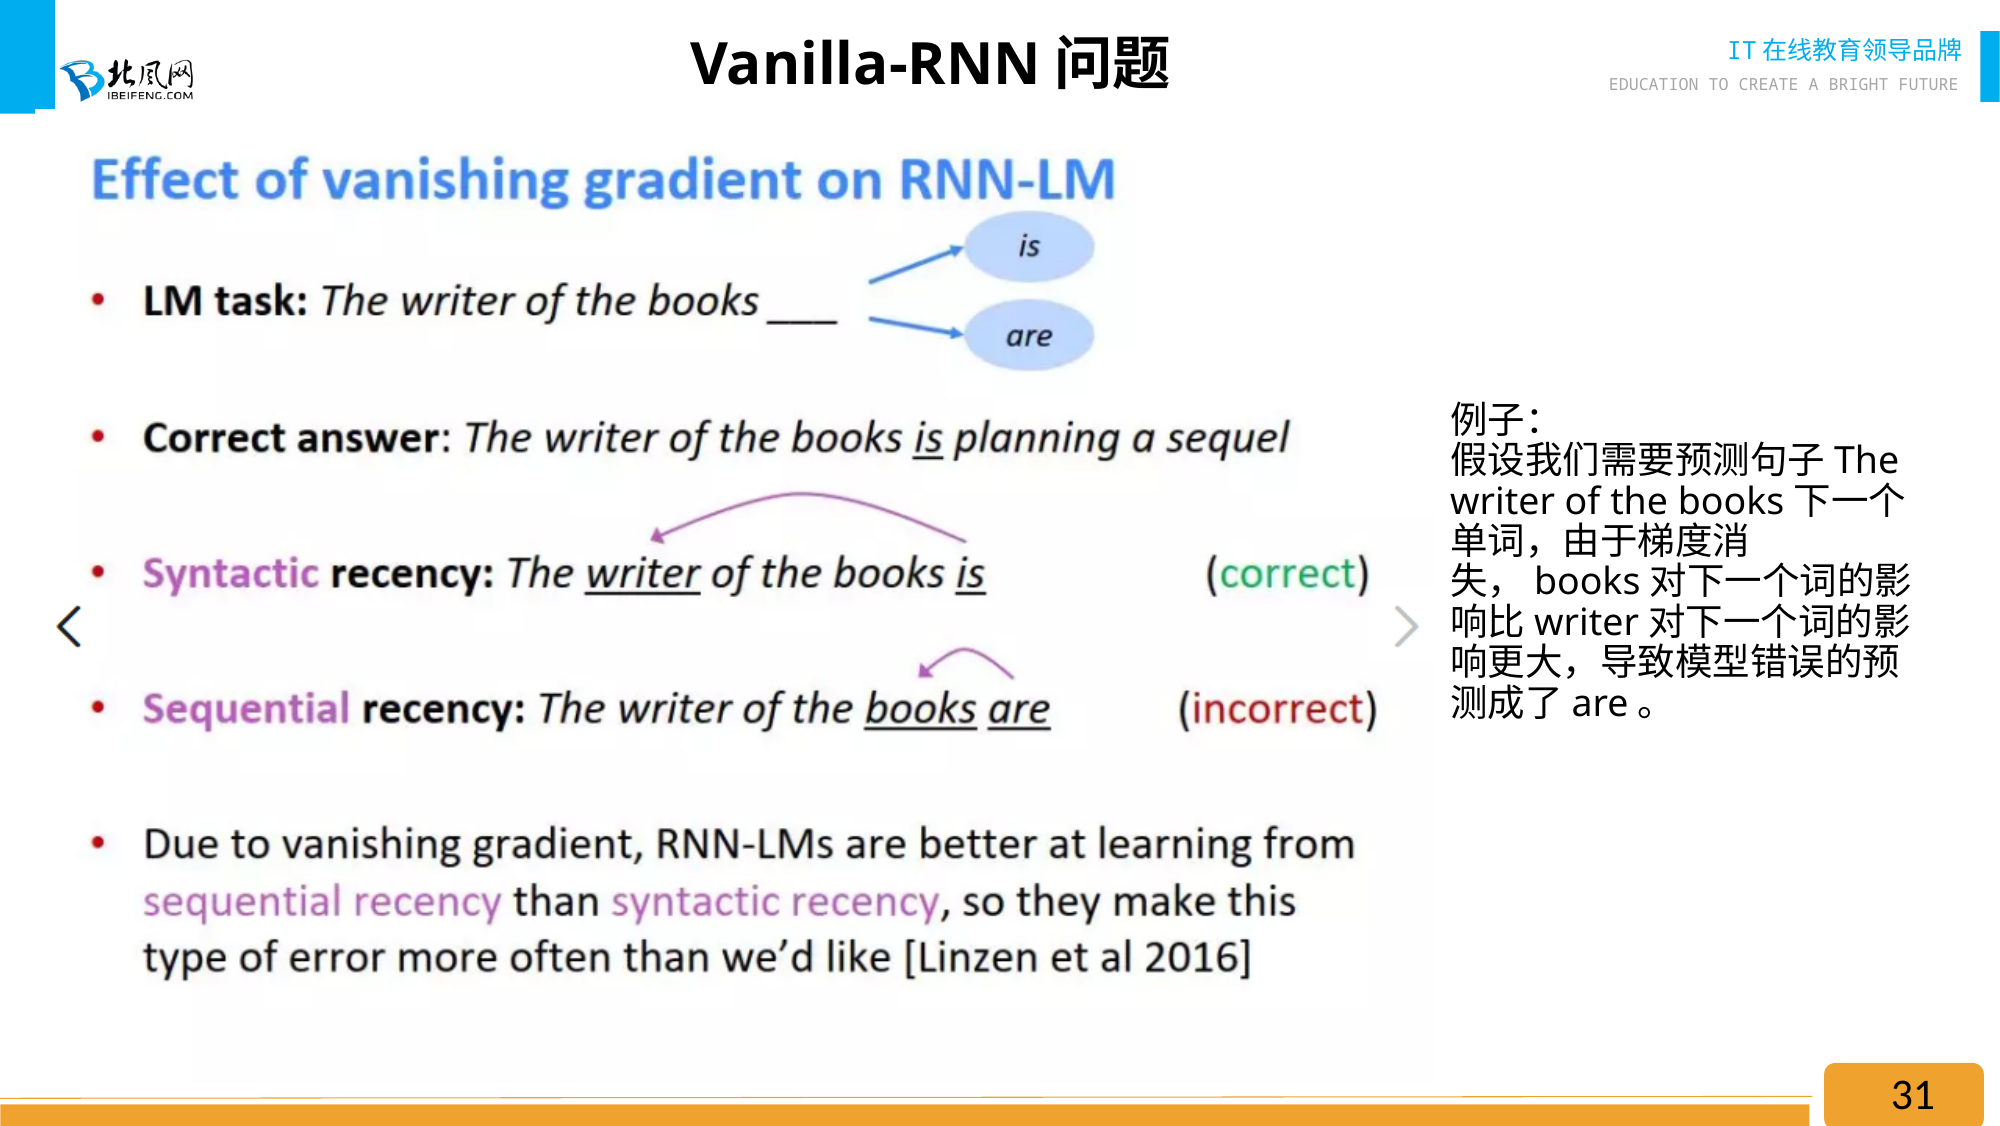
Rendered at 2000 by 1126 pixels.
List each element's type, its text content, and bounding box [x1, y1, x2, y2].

text_box 例子： 假设我们需要预测句子The writer of the books下一个单词，由于梯度消失，books对下一个词的影响比writer对下一个词的影响更大，导致模型错误的预测成了are。 [1436, 178, 1952, 948]
picture [35, 109, 1436, 1082]
picture [56, 54, 198, 103]
title Vanilla-RNN问题 [255, 19, 1606, 112]
